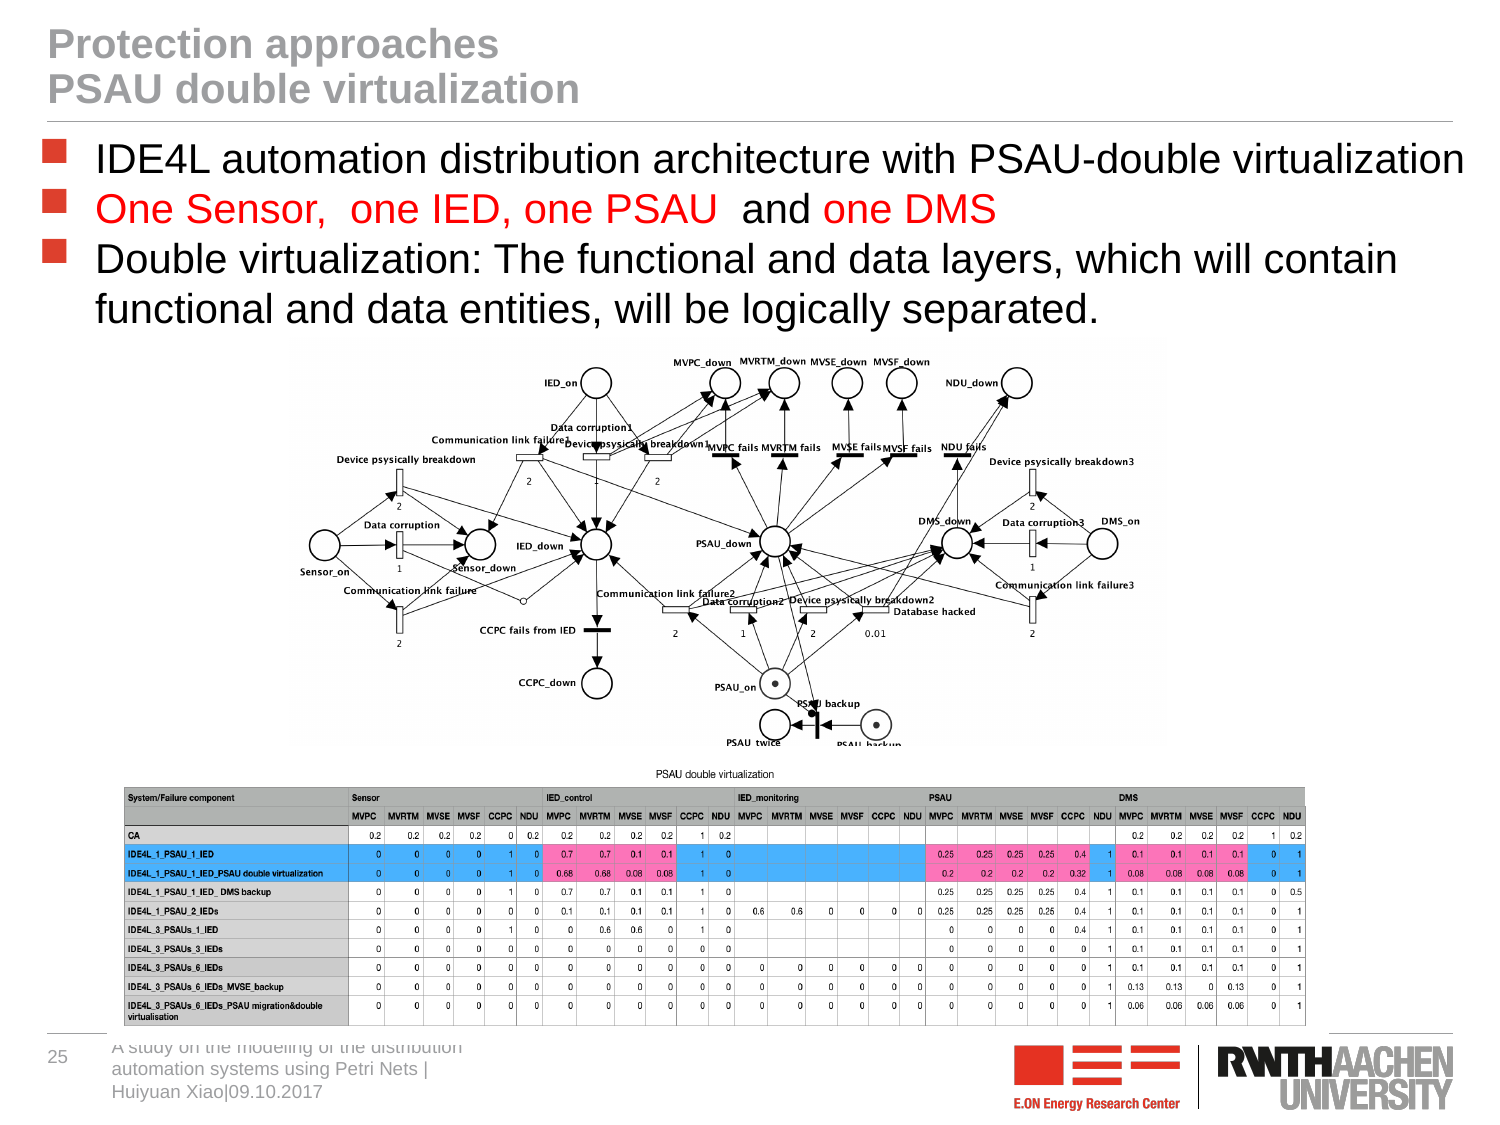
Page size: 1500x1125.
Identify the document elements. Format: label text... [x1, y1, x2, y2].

picture [107, 337, 1329, 1112]
picture [1218, 1046, 1453, 1111]
list IDE4L automation distribution architecture with PSAU-double virtualization One Sensor, one IED, one PSAU and one DMS Double virtualization: The functional and data layers, which will contain functional and data entities, will be logically separated. [38, 131, 1500, 351]
title Protection approaches PSAU double virtualization [47, 23, 1453, 113]
